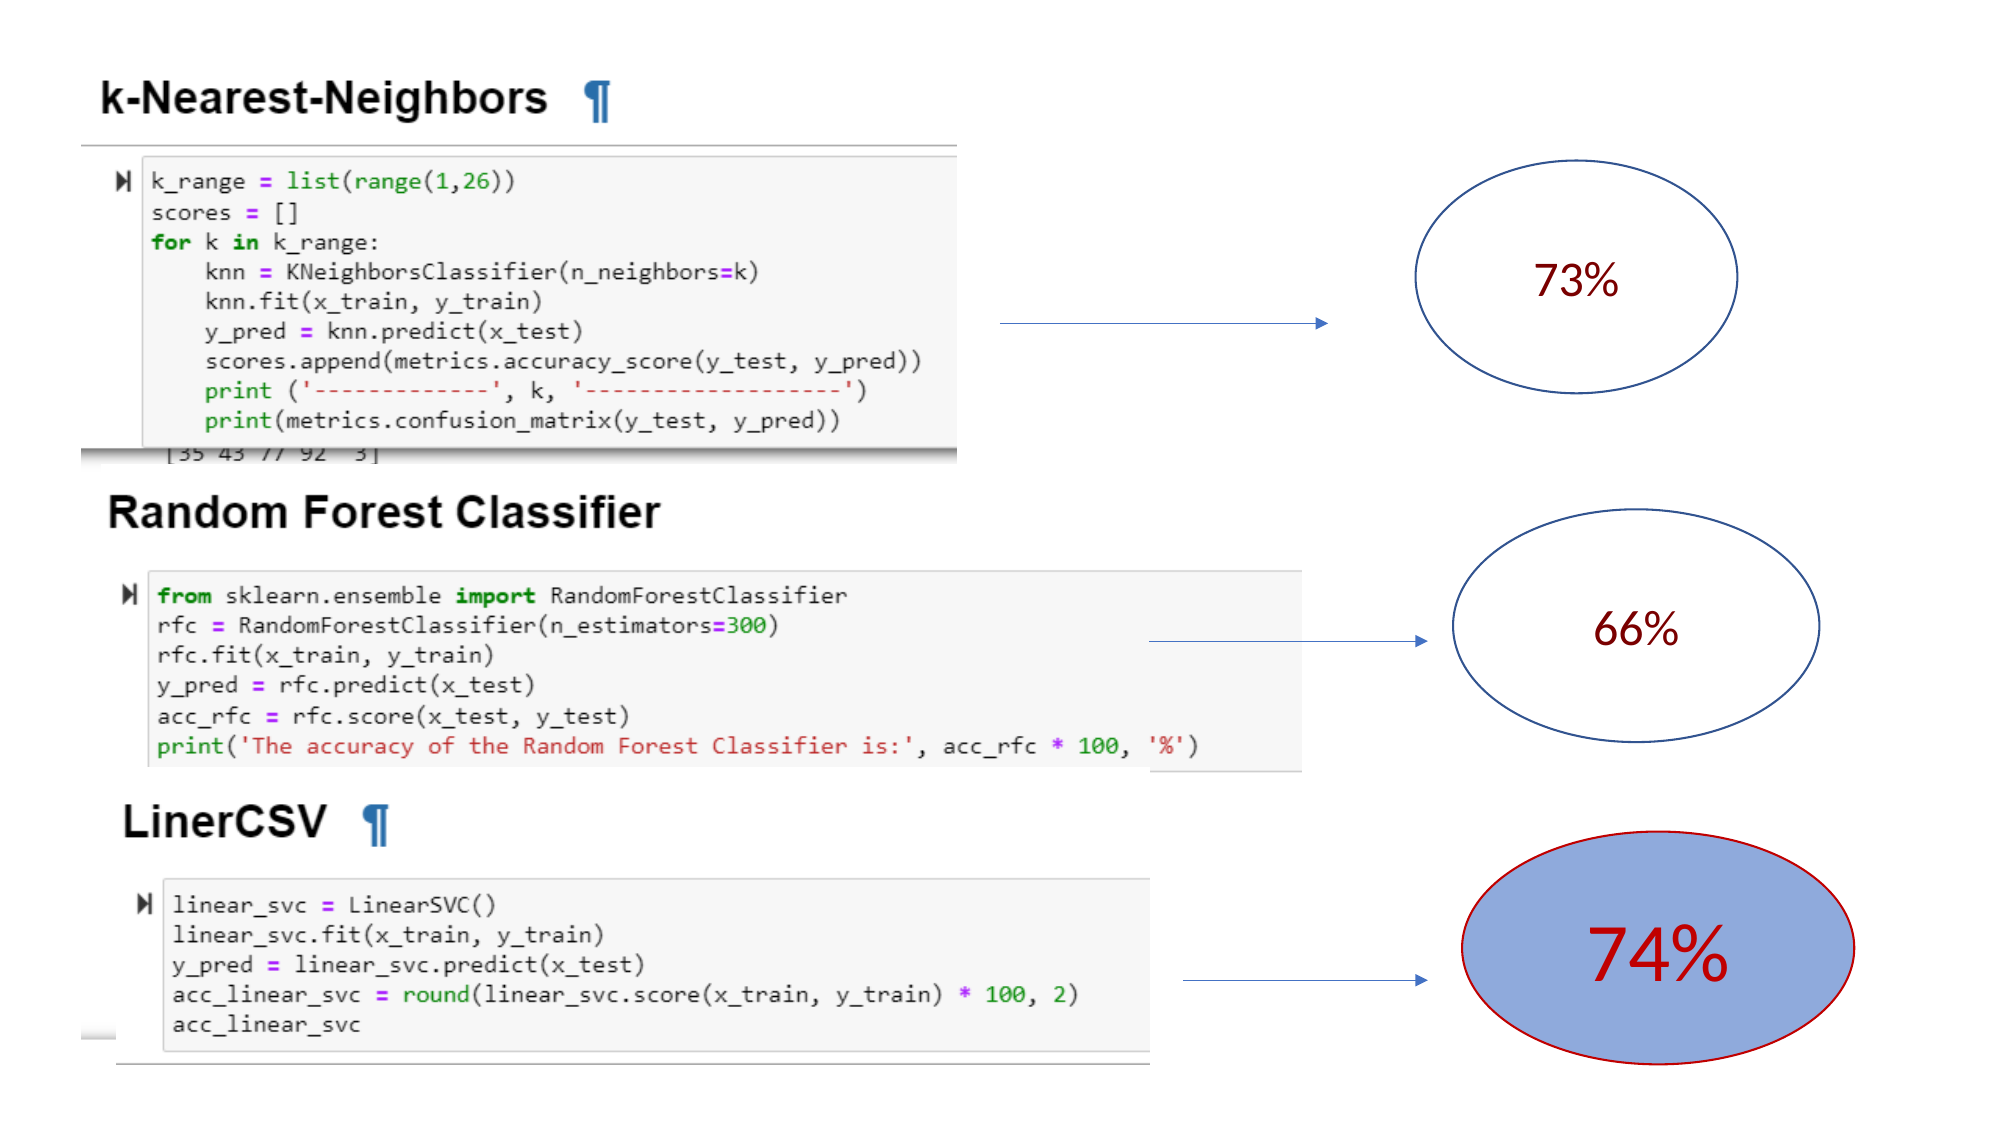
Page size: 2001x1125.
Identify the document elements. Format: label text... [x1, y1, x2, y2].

text_box 73% [1414, 159, 1739, 395]
text_box 74% [1461, 830, 1856, 1066]
picture [81, 59, 1150, 1065]
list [101, 464, 1302, 818]
text_box 66% [1452, 508, 1821, 744]
